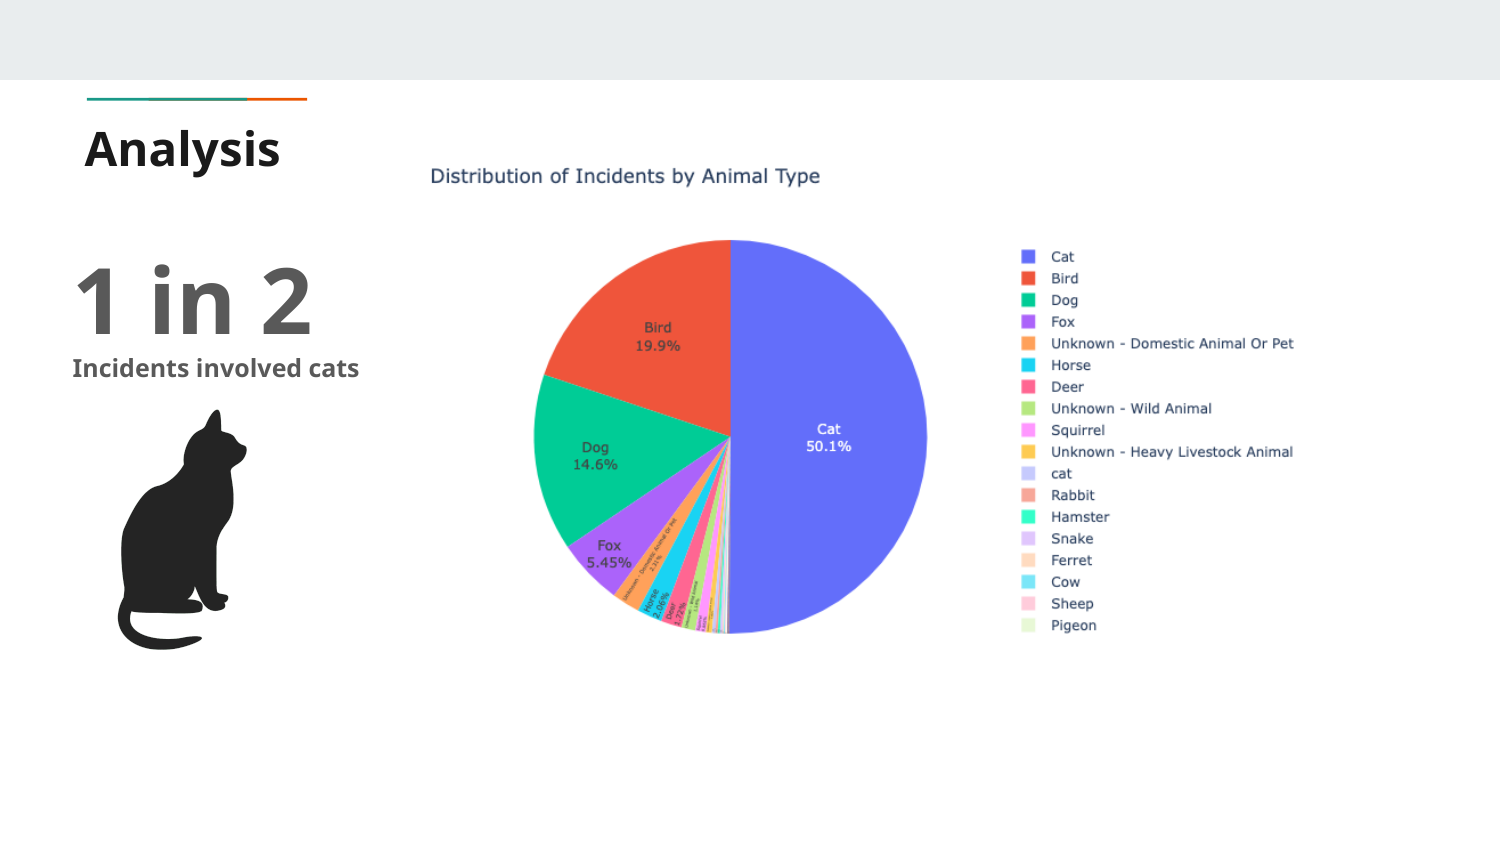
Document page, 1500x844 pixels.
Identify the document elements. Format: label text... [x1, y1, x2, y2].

picture [117, 409, 247, 650]
text_box 1 in 2 Incidents involved cats [57, 227, 370, 421]
title Analysis [69, 103, 1331, 192]
picture [375, 126, 1483, 725]
